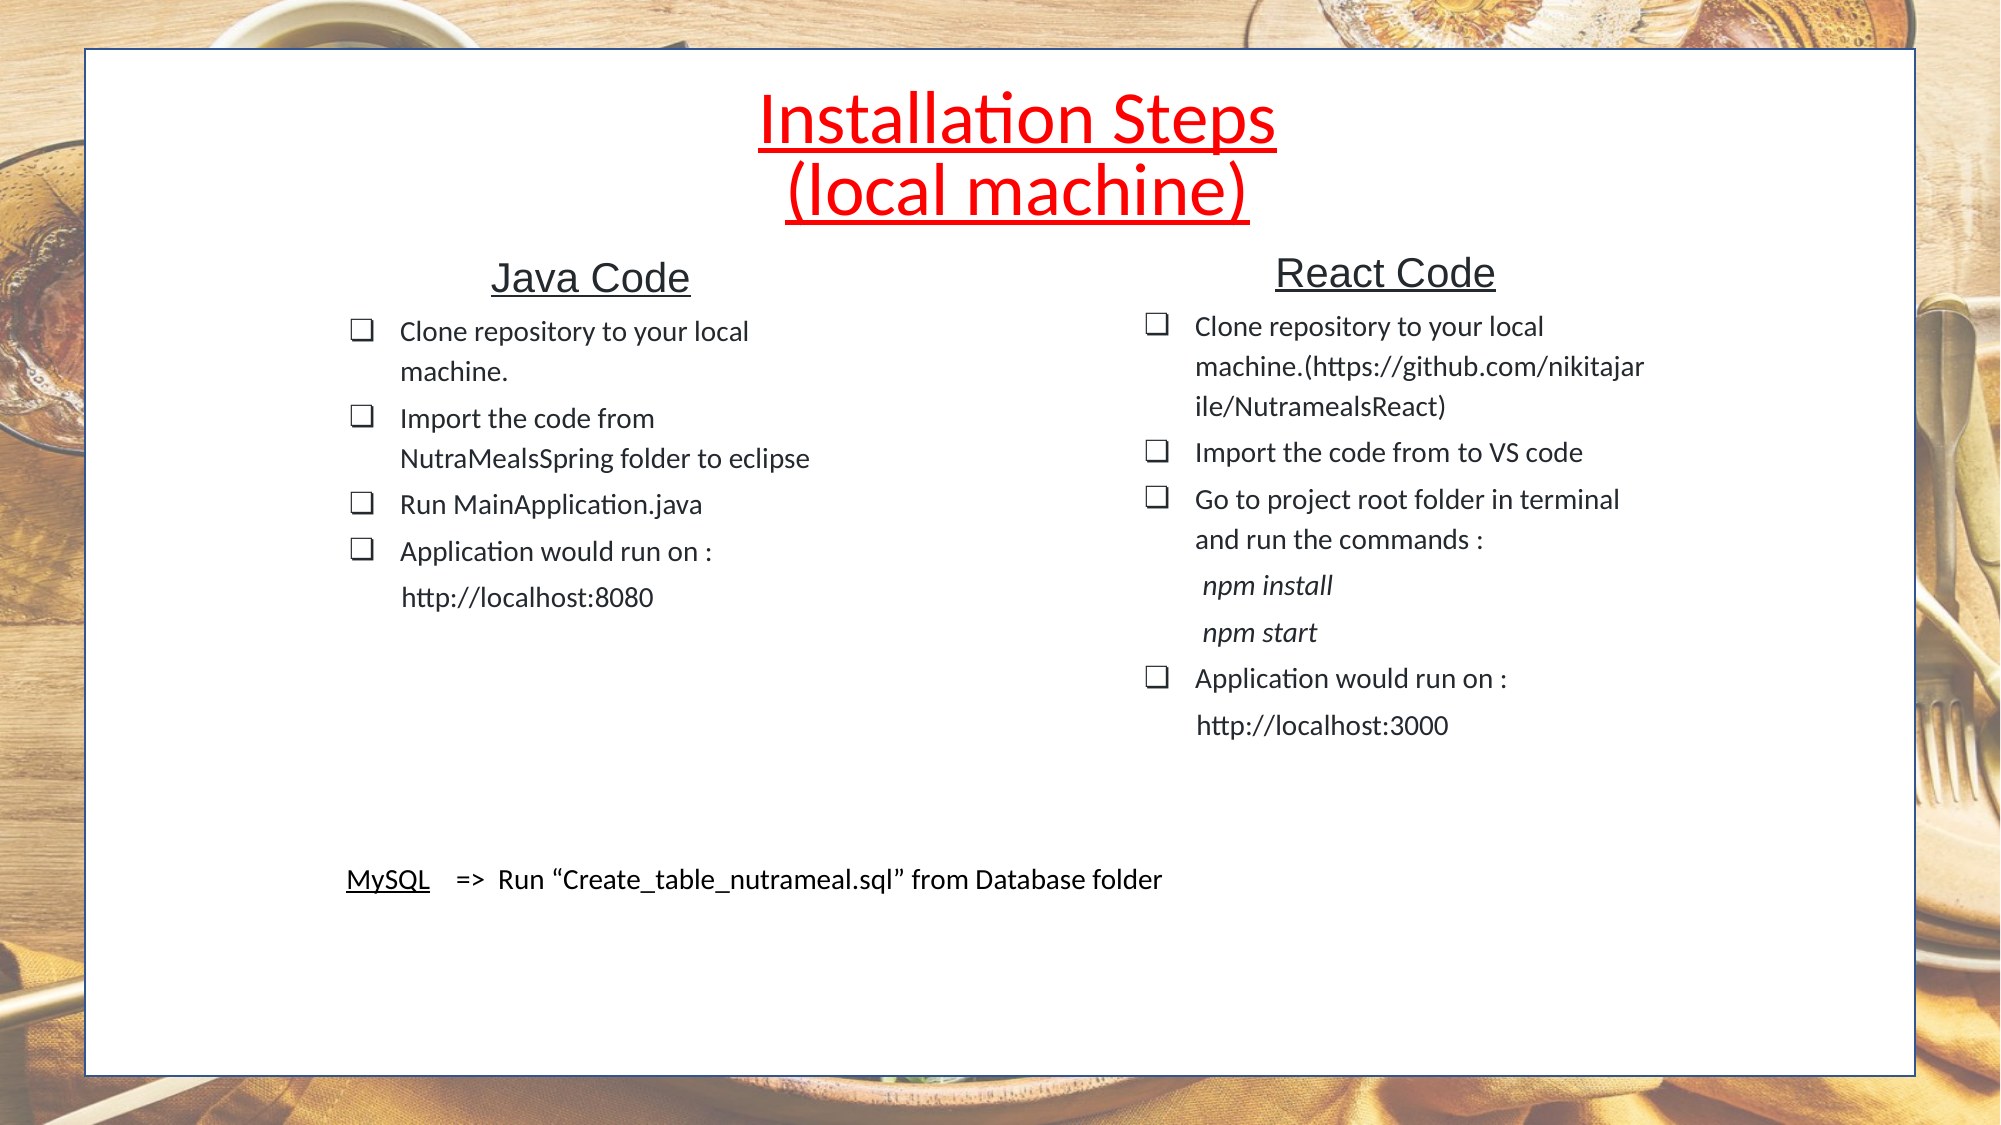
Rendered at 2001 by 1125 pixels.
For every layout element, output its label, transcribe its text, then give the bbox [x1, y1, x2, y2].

text_box Installation Steps (local machine) [264, 85, 1771, 879]
text_box React Code Clone repository to your local machine.(https://github.com/nikitajarile/NutramealsReact) Import the code from to VS code Go to project root folder in terminal and run the commands : npm install npm start Application would run on : http://localhost:3000 [1120, 229, 1652, 741]
text_box Java Code Clone repository to your local machine. Import the code from NutraMealsSpring folder to eclipse Run MainApplication.java Application would run on : http://localhost:8080 [325, 229, 857, 760]
text_box MySQL => Run “Create_table_nutrameal.sql” from Database folder [84, 48, 1916, 1077]
picture [0, 0, 2001, 1125]
